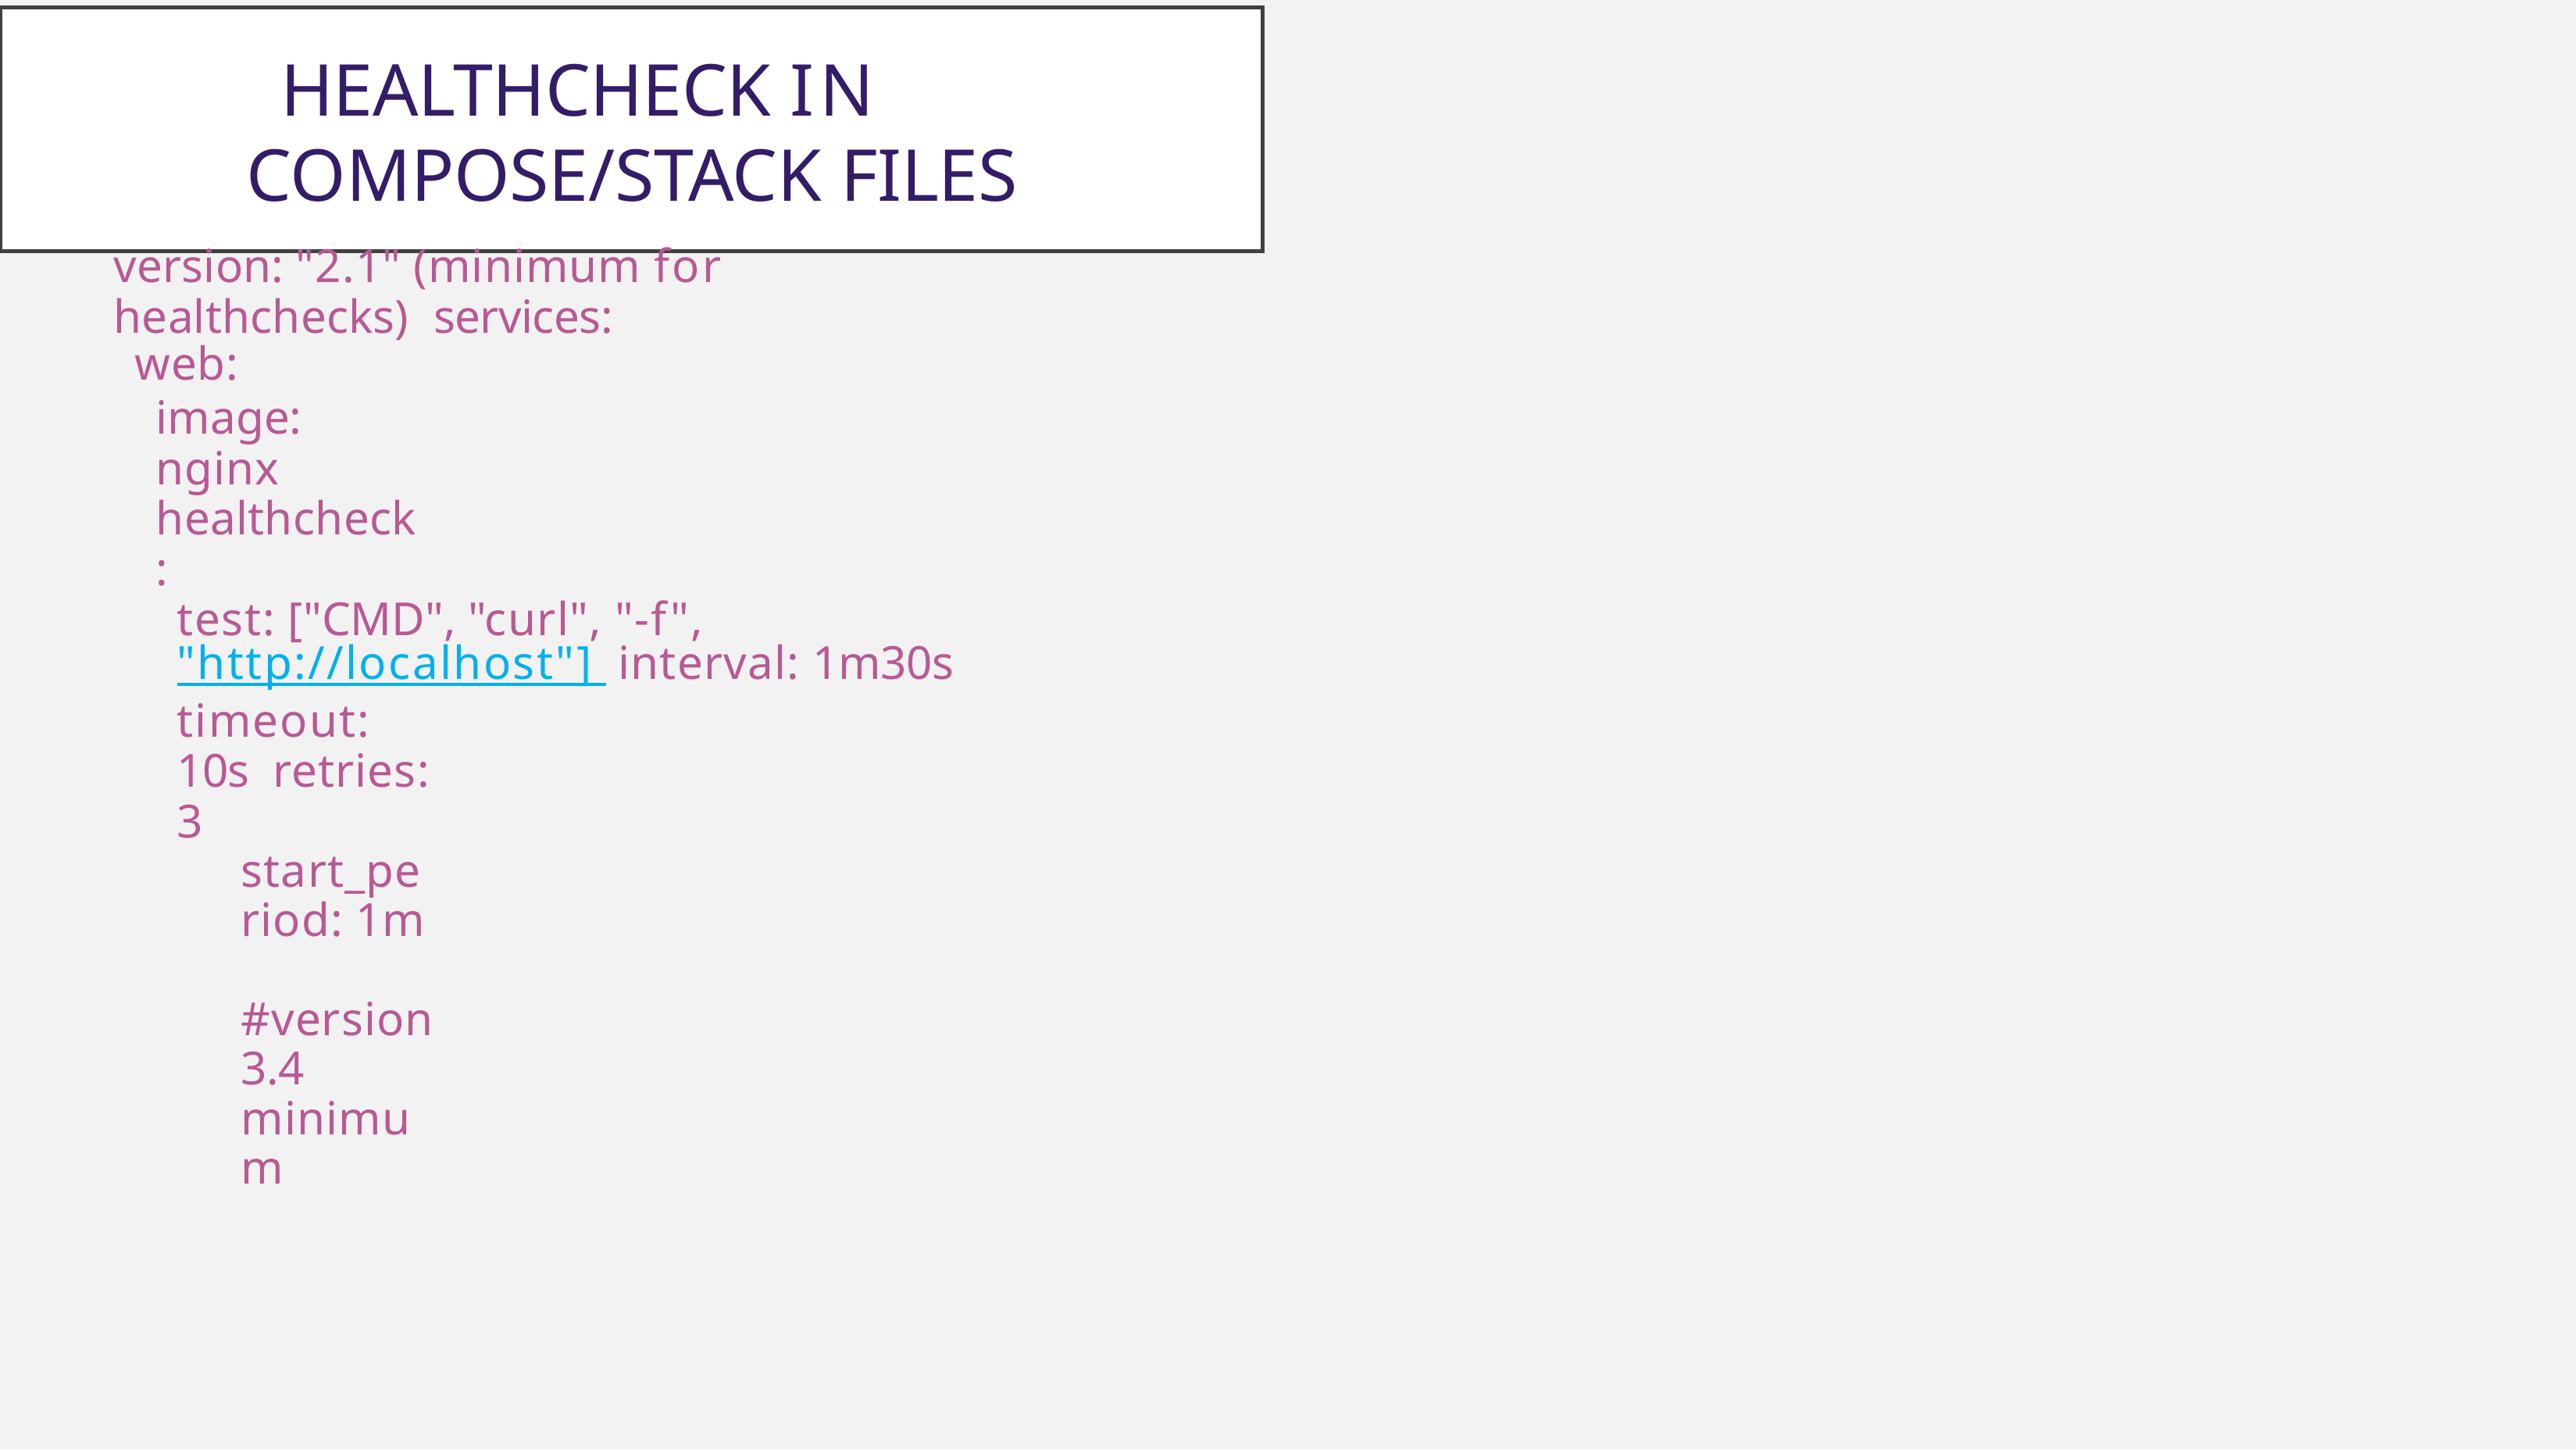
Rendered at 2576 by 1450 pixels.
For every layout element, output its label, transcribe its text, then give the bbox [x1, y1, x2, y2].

title Healthcheck in Compose/Stack Files [0, 5, 1265, 253]
text_box version: "2.1" (minimum for healthchecks) services: web: image: nginx healthcheck: test: ["CMD", "curl", "-f", "http://localhost"] interval: 1m30s timeout: 10s retries: 3 start_period: 1m #version 3.4 minimum [112, 234, 1064, 1194]
